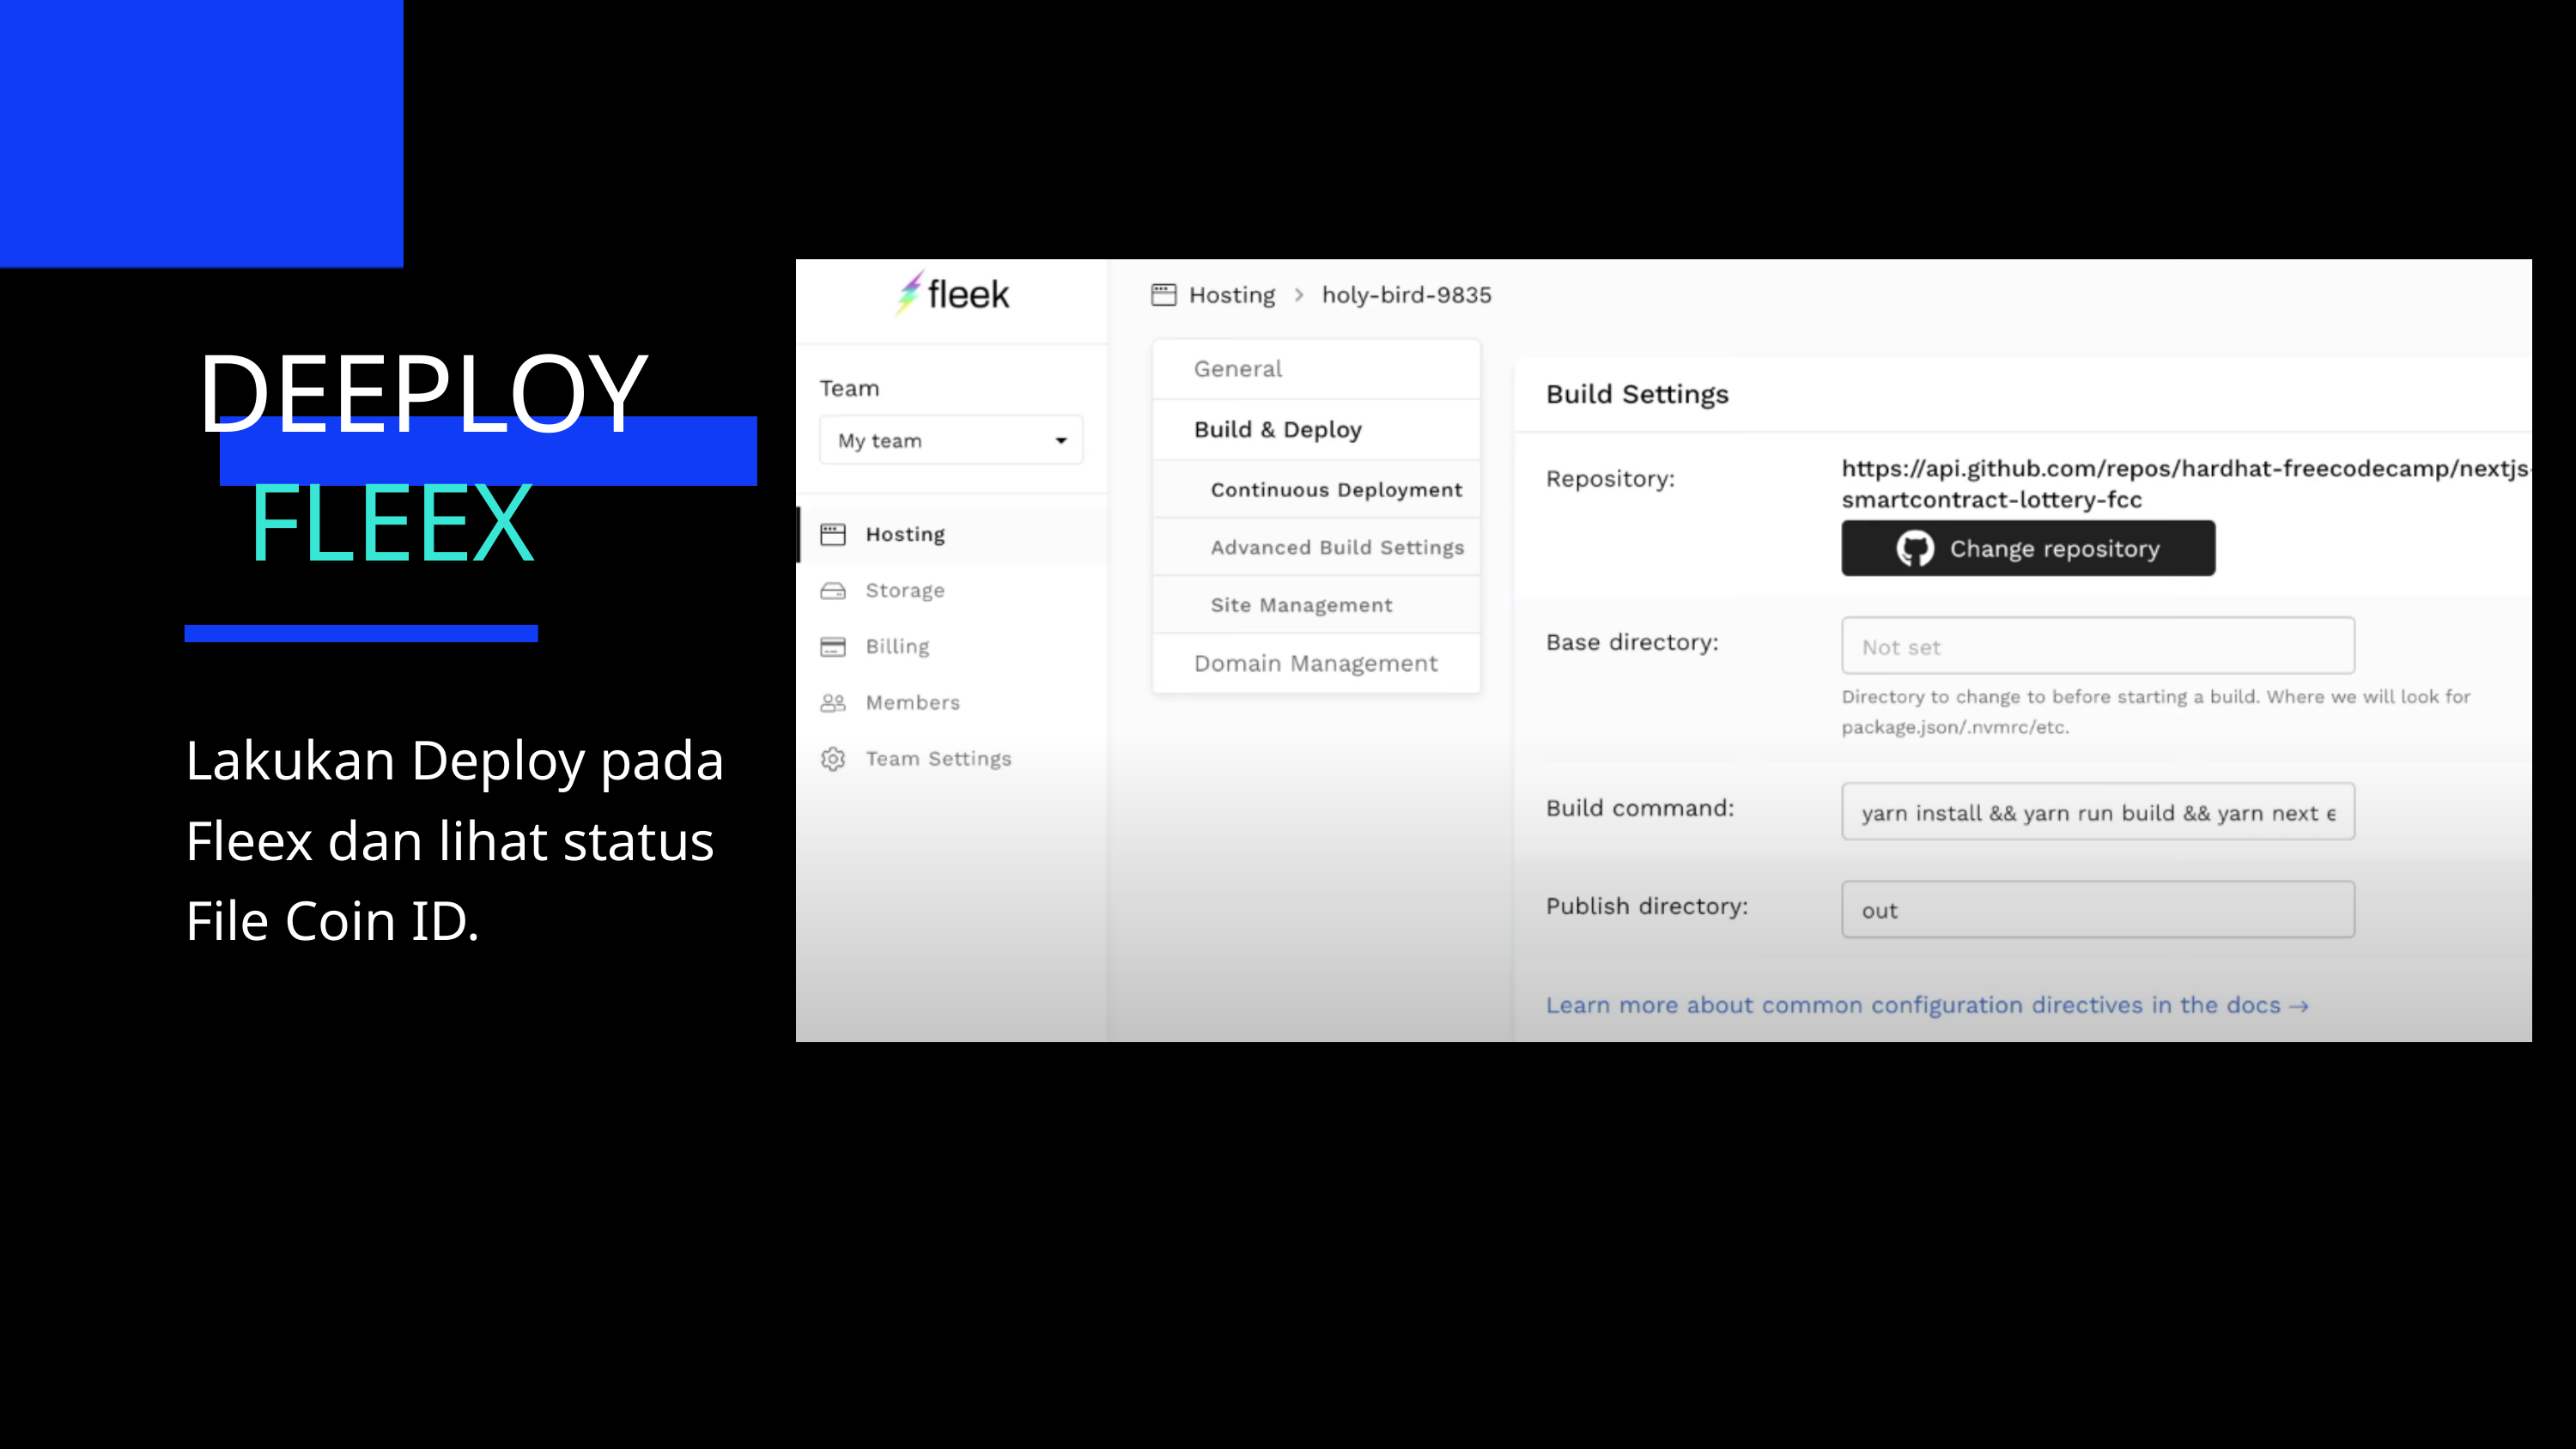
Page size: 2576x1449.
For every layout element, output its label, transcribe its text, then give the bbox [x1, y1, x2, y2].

text_box DEEPLOY [195, 303, 790, 454]
picture [796, 259, 2533, 1043]
picture [0, 0, 404, 270]
text_box FLEEX [246, 493, 732, 583]
text_box Lakukan Deploy pada Fleex dan lihat status File Coin ID. [184, 710, 757, 952]
picture [220, 415, 757, 486]
